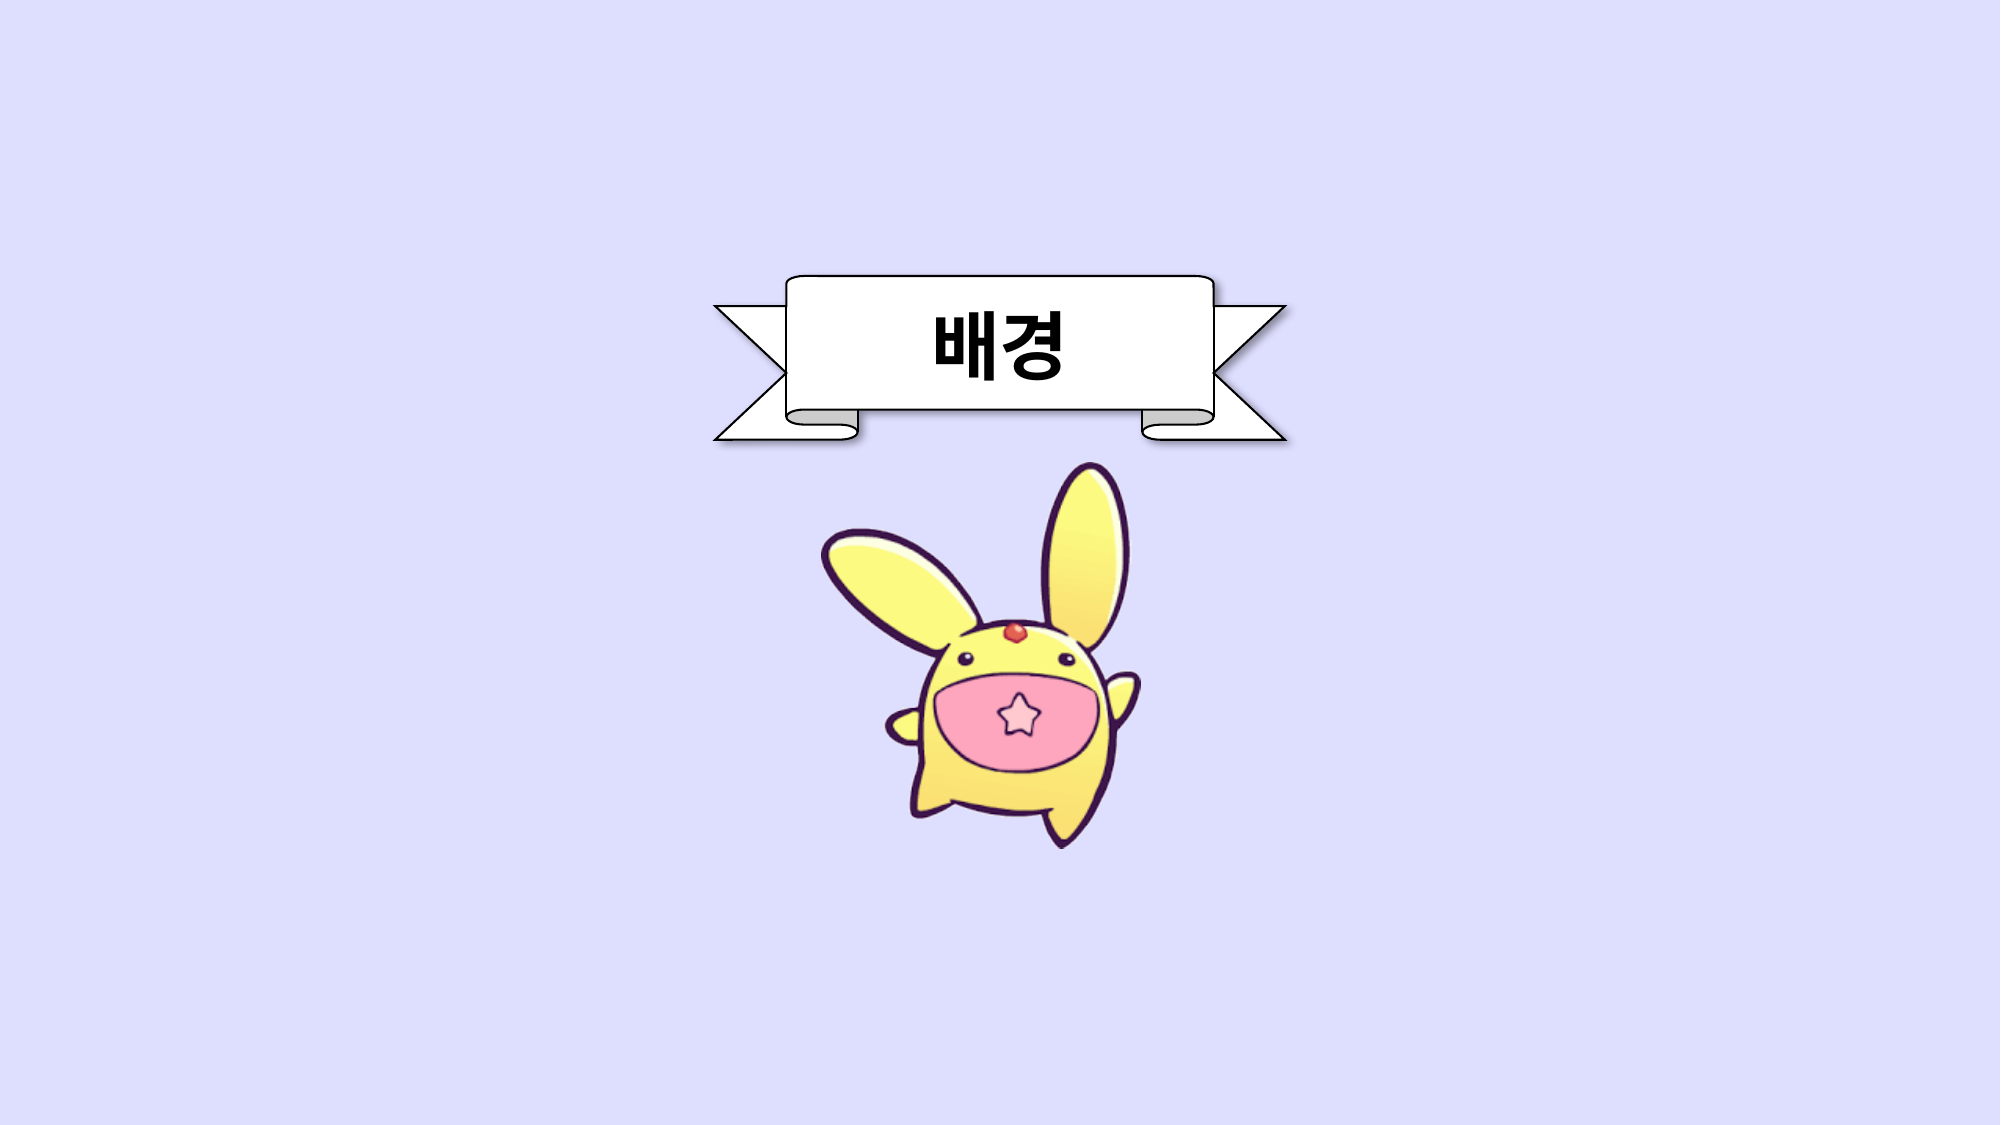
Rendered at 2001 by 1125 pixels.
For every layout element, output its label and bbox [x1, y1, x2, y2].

text_box [715, 276, 1285, 849]
